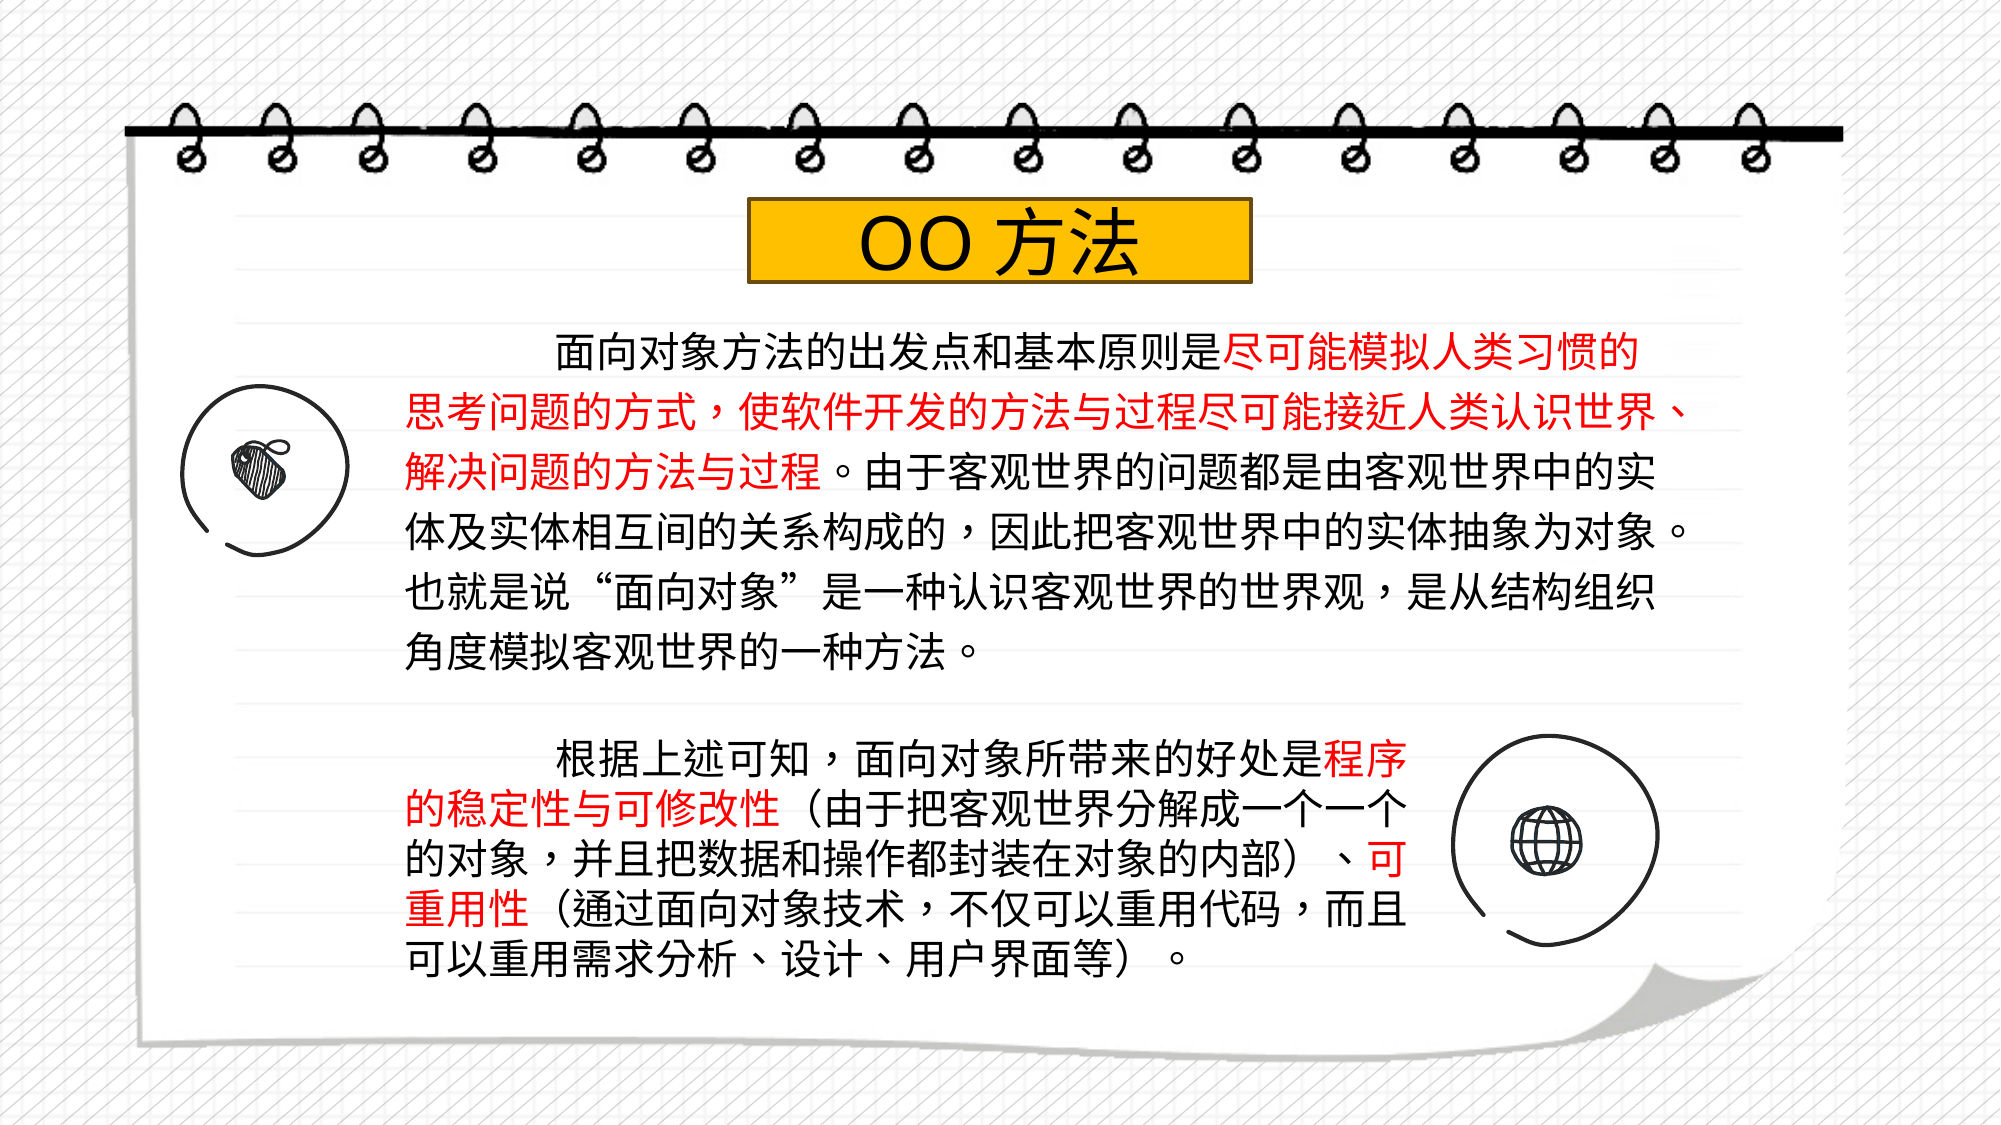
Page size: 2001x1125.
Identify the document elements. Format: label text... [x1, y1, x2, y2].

text_box 面向对象方法的出发点和基本原则是尽可能模拟人类习惯的思考问题的方式，使软件开发的方法与过程尽可能接近人类认识世界、解决问题的方法与过程。由于客观世界的问题都是由客观世界中的实体及实体相互间的关系构成的，因此把客观世界中的实体抽象为对象。也就是说“面向对象”是一种认识客观世界的世界观，是从结构组织角度模拟客观世界的一种方法。 [404, 316, 1662, 677]
picture [0, 0, 2000, 1125]
text_box OO方法 [748, 199, 1252, 283]
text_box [181, 385, 348, 554]
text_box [1452, 735, 1658, 944]
text_box 根据上述可知，面向对象所带来的好处是程序的稳定性与可修改性（由于把客观世界分解成一个一个的对象，并且把数据和操作都封装在对象的内部）、可重用性（通过面向对象技术，不仅可以重用代码，而且可以重用需求分析、设计、用户界面等）。 [404, 732, 1409, 983]
